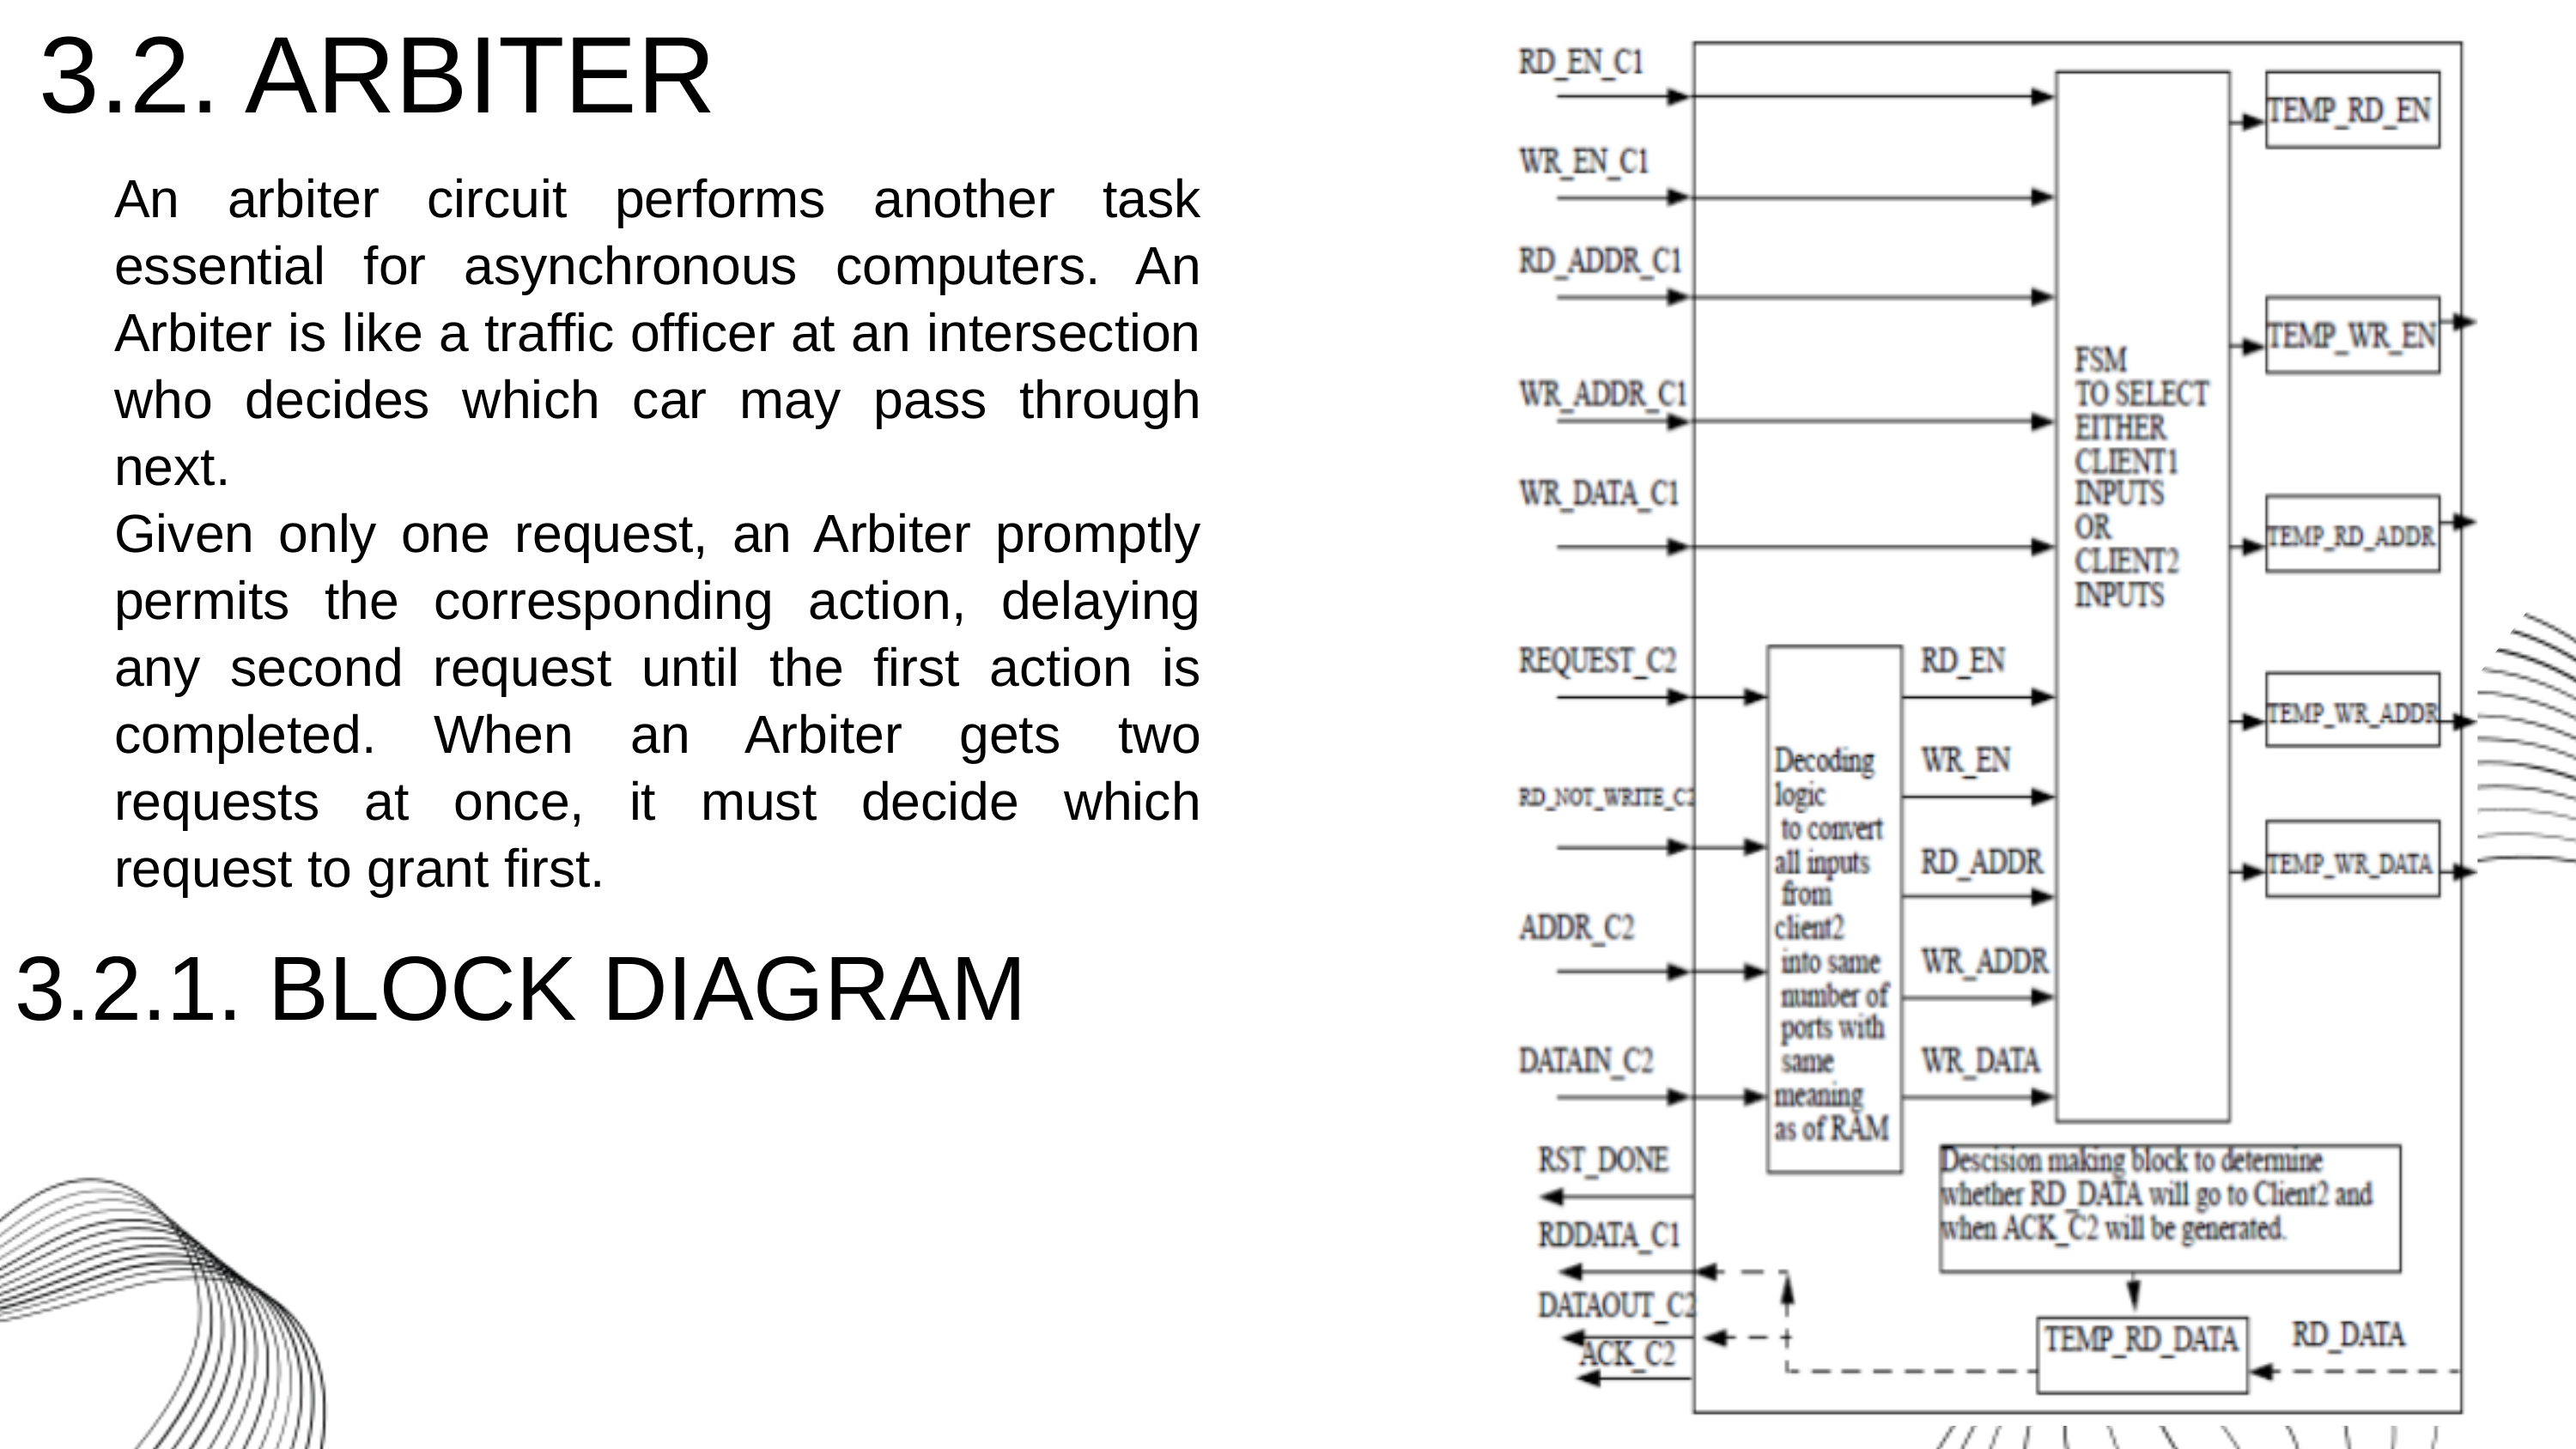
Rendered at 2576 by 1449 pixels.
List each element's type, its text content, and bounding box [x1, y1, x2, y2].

text_box [1493, 22, 2478, 1426]
text_box 3.2.1. BLOCK DIAGRAM [15, 925, 1536, 1040]
text_box [1898, 575, 2576, 1449]
text_box An arbiter circuit performs another task essential for asynchronous computers. An Arbiter is like a traffic officer at an intersection who decides which car may pass through next. Given only one request, an Arbiter promptly permits the corresponding action, delaying any second request until the first action is completed. When an Arbiter gets two requests at once, it must decide which request to grant first. [114, 161, 1203, 898]
text_box [0, 914, 329, 1449]
text_box 3.2. ARBITER [0, 0, 776, 135]
